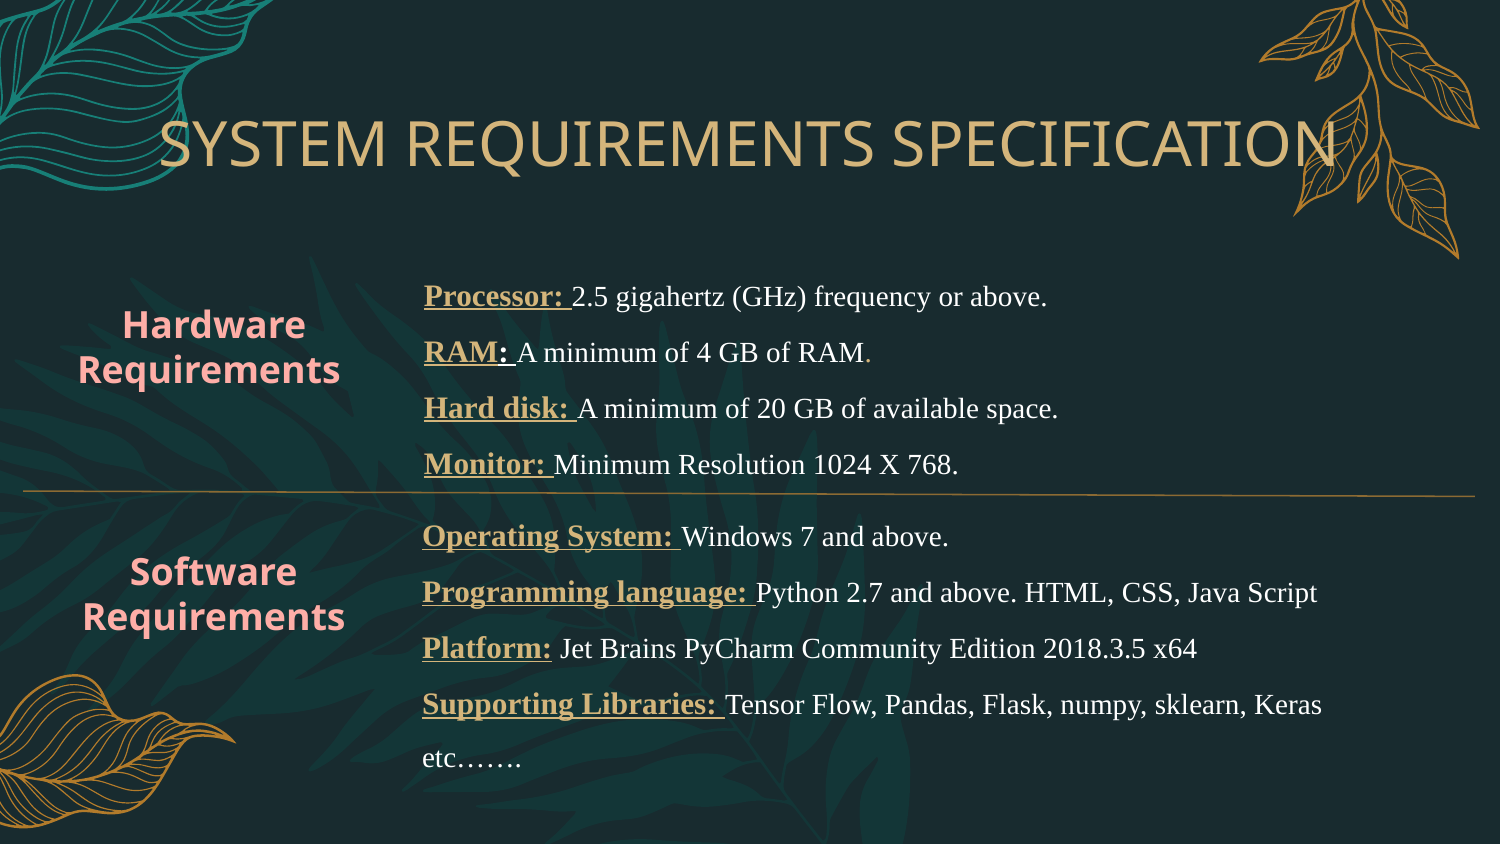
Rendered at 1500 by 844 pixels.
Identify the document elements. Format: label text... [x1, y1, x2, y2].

title SYSTEM REQUIREMENTS SPECIFICATION [118, 88, 1382, 247]
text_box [22, 490, 1476, 497]
text_box Operating System: Windows 7 and above. Programming language: Python 2.7 and above. HTML, CSS, Java Script Platform: Jet Brains PyCharm Community Edition 2018.3.5 x64 Supporting Libraries: Tensor Flow, Pandas, Flask, numpy, sklearn, Keras etc……. [407, 505, 1443, 782]
text_box Processor: 2.5 gigahertz (GHz) frequency or above. RAM: A minimum of 4 GB of RAM. Hard disk: A minimum of 20 GB of available space. Monitor: Minimum Resolution 1024 X 768. [408, 248, 1249, 489]
title Hardware Requirements [0, 286, 408, 458]
title Software Requirements [0, 533, 407, 704]
